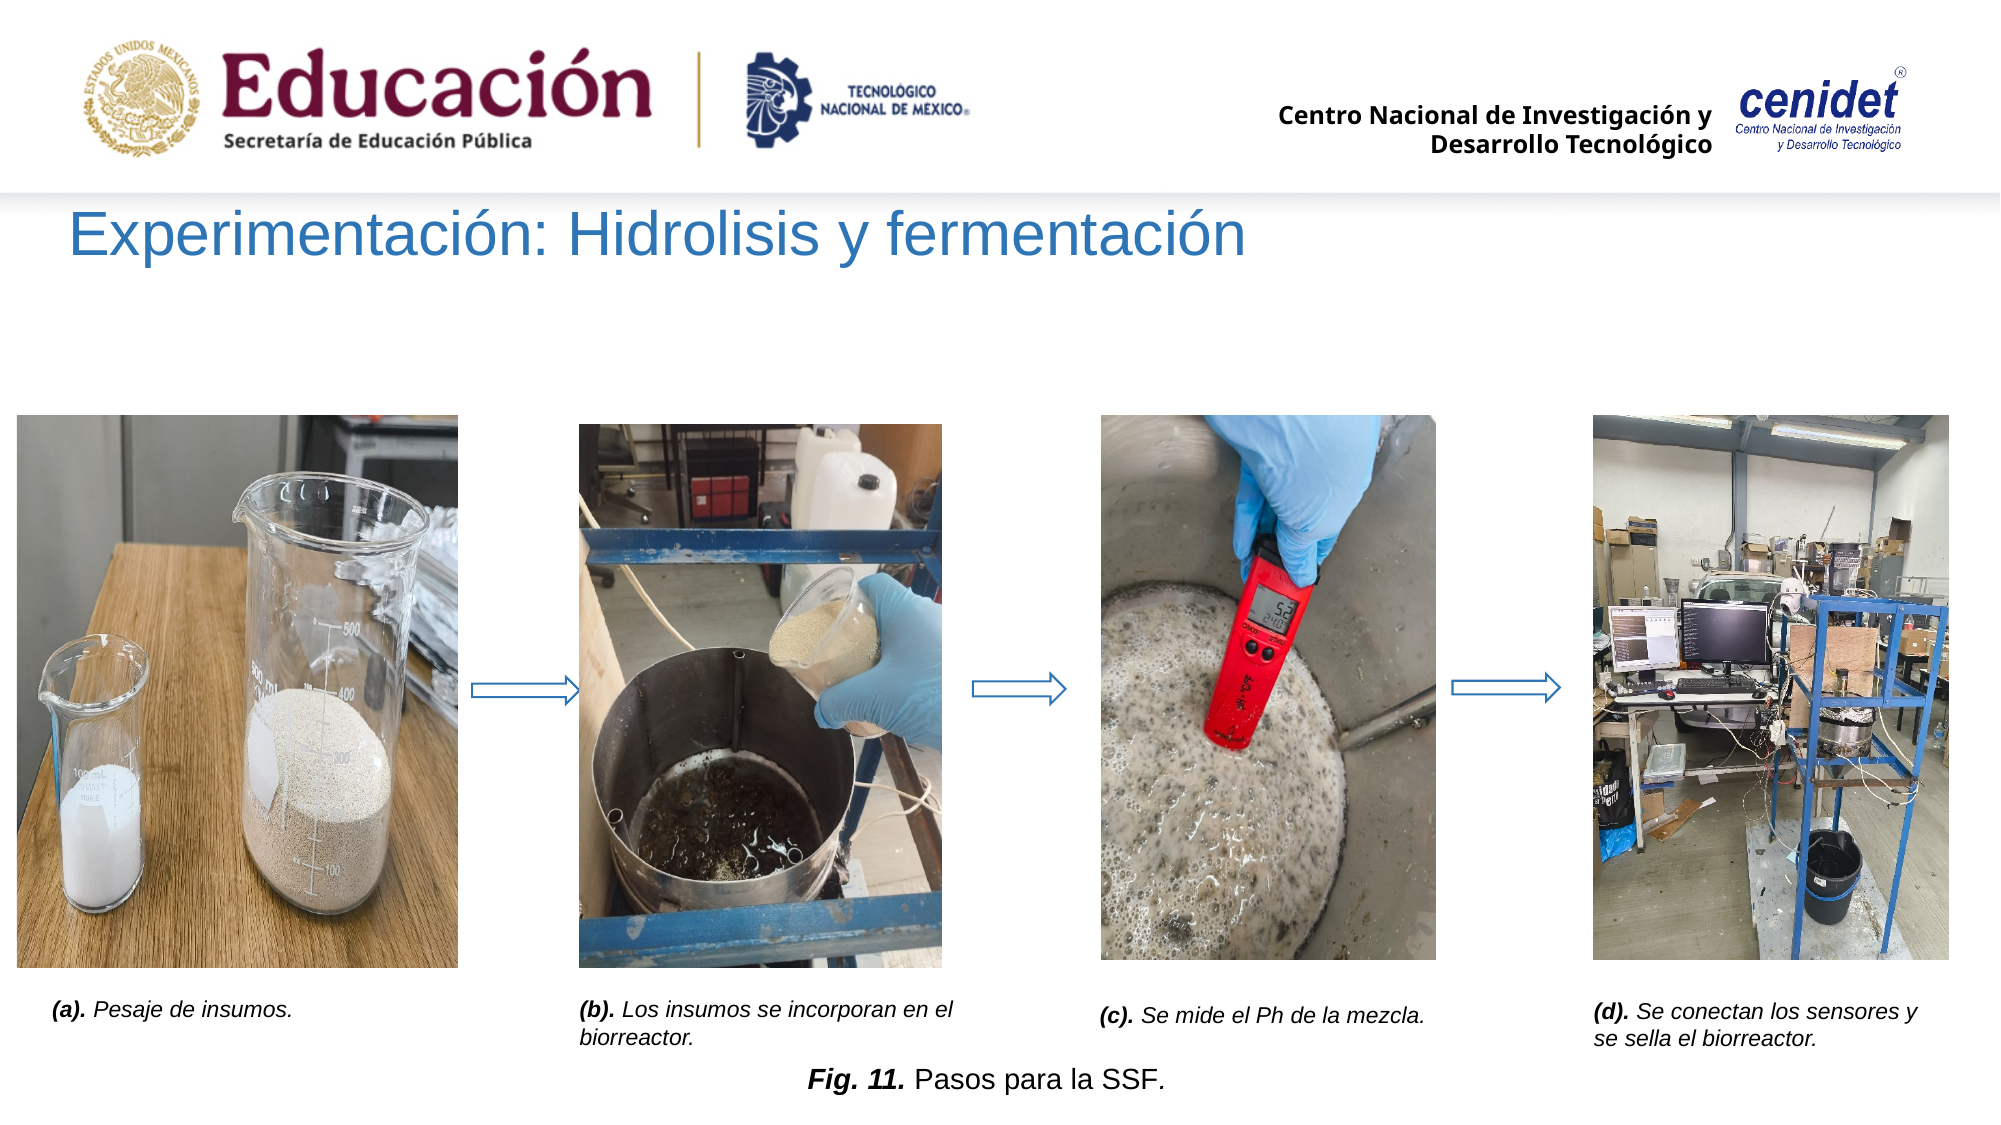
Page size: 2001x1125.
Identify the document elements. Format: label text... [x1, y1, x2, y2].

text_box Centro Nacional de Investigación y Desarrollo Tecnológico [1177, 91, 1727, 167]
text_box (c). Se mide el Ph de la mezcla. [1085, 993, 1453, 1036]
text_box [471, 674, 579, 707]
text_box (d). Se conectan los sensores y se sella el biorreactor. [1579, 989, 1947, 1059]
text_box Fig. 11. Pasos para la SSF. [792, 1052, 1339, 1103]
text_box Experimentación: Hidrolisis y fermentación [53, 163, 1675, 308]
text_box [1451, 671, 1562, 704]
text_box (a). Pesaje de insumos. [37, 987, 438, 1030]
text_box [971, 671, 1068, 707]
text_box (b). Los insumos se incorporan en el biorreactor. [564, 987, 986, 1058]
picture [0, 0, 2001, 1125]
